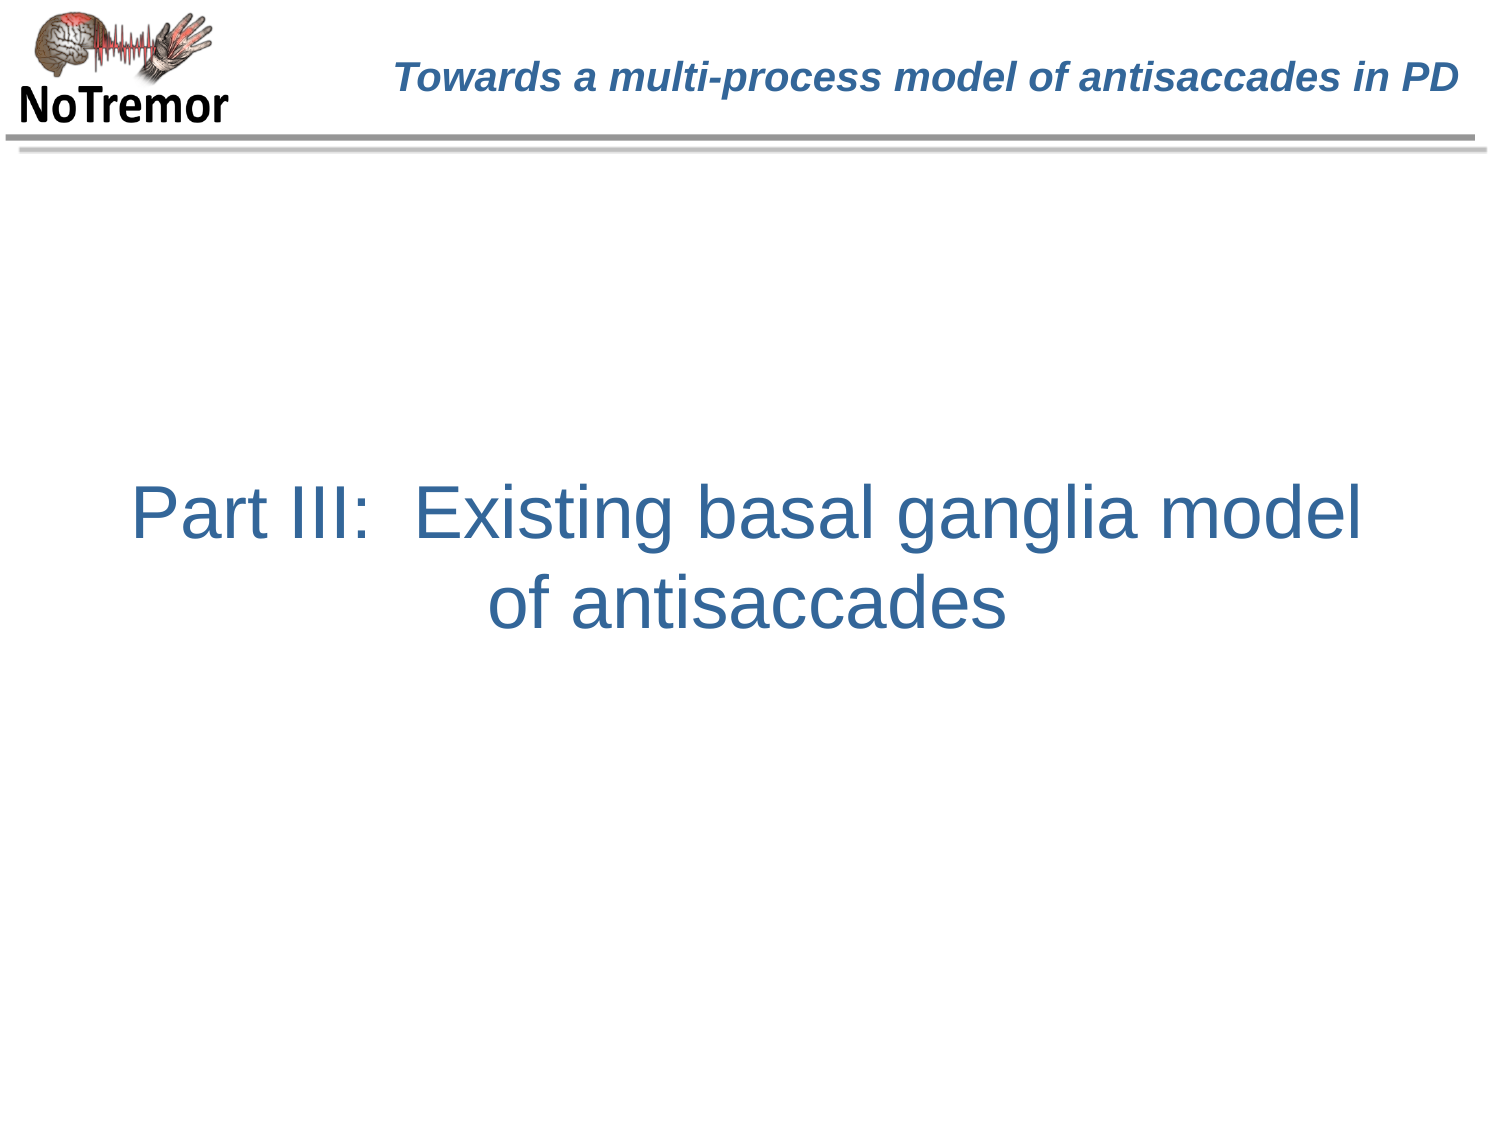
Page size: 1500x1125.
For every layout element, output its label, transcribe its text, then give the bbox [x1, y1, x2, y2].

text_box Part III: Existing basal ganglia model of antisaccades [76, 456, 1419, 651]
title Towards a multi-process model of antisaccades in PD [349, 24, 1476, 126]
picture [17, 7, 231, 125]
